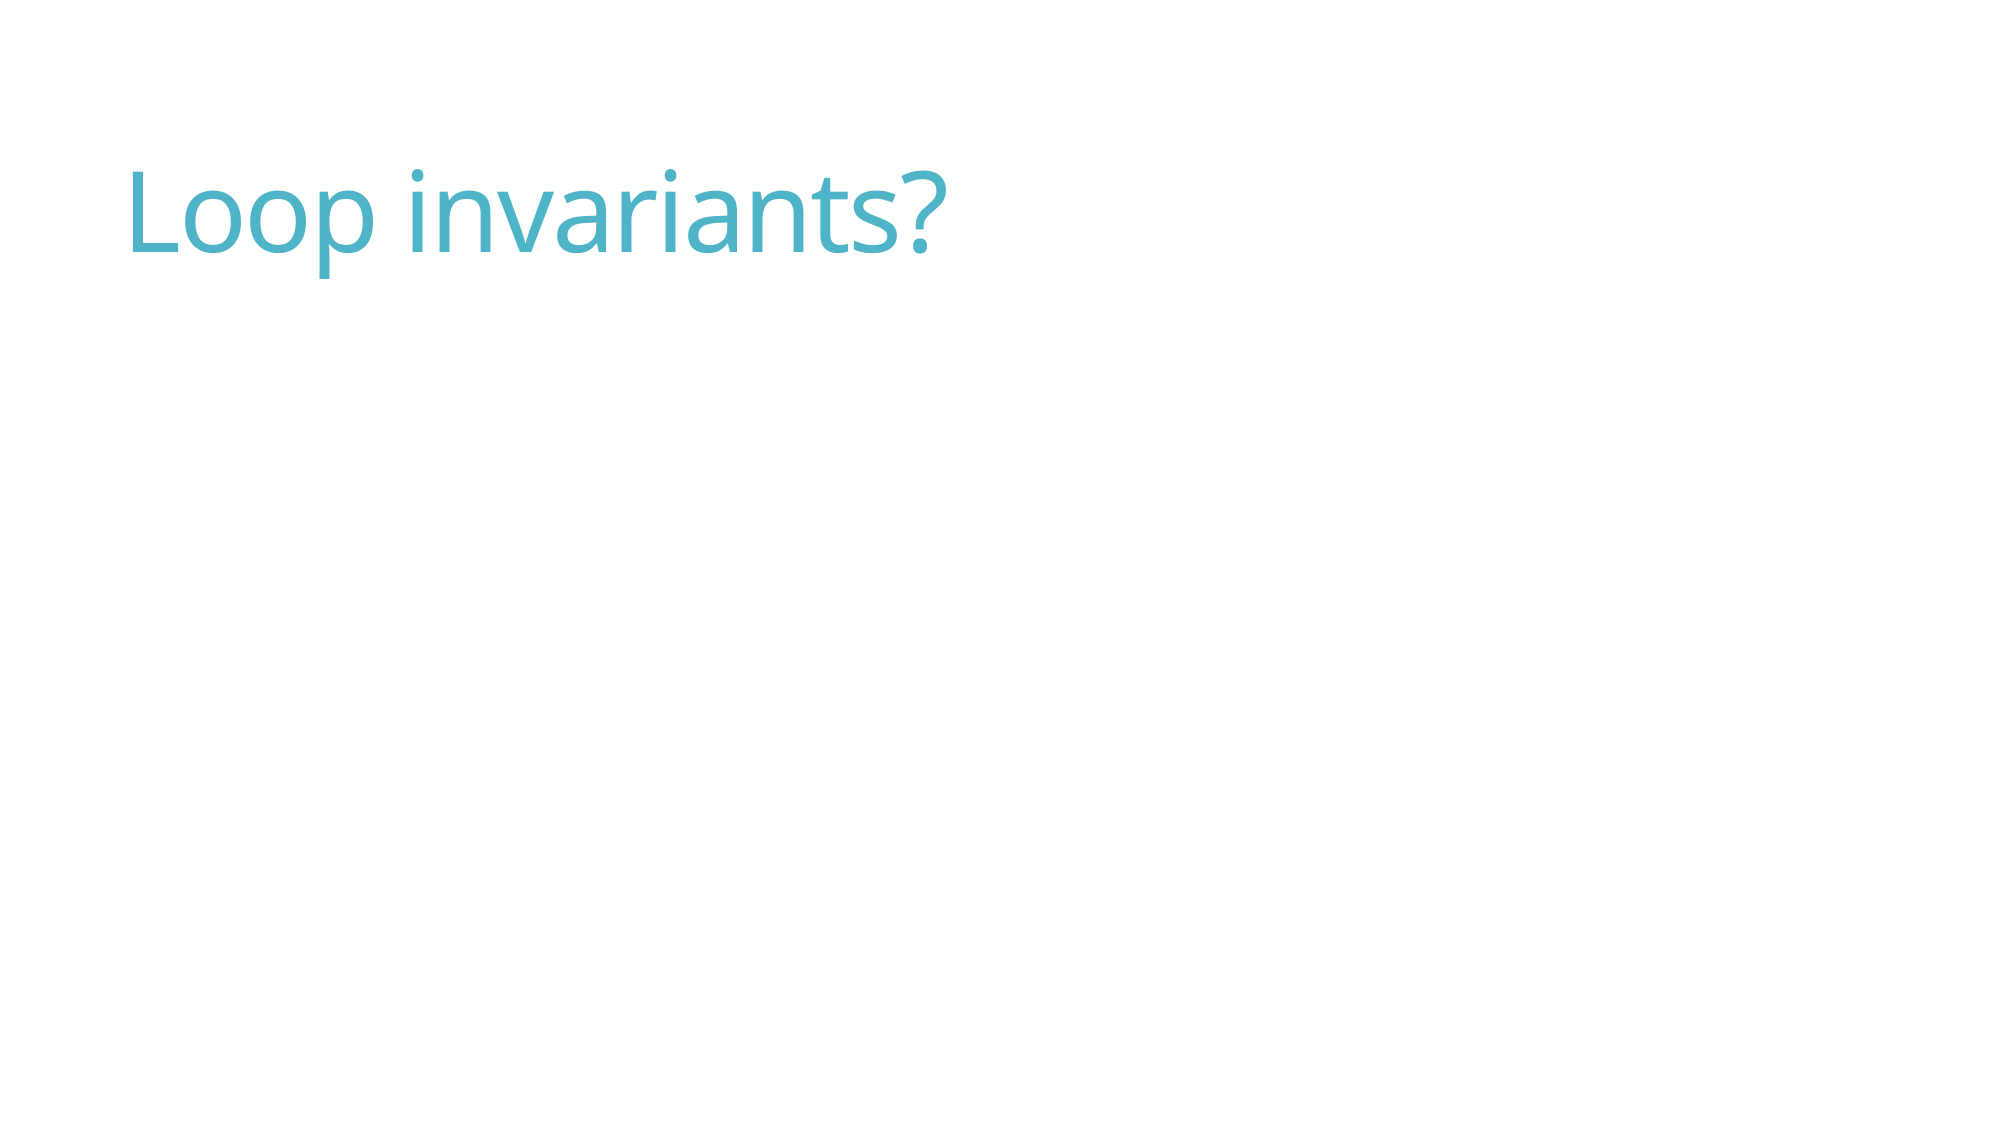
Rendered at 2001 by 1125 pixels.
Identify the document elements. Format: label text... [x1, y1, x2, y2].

title Loop invariants? [107, 81, 1875, 354]
